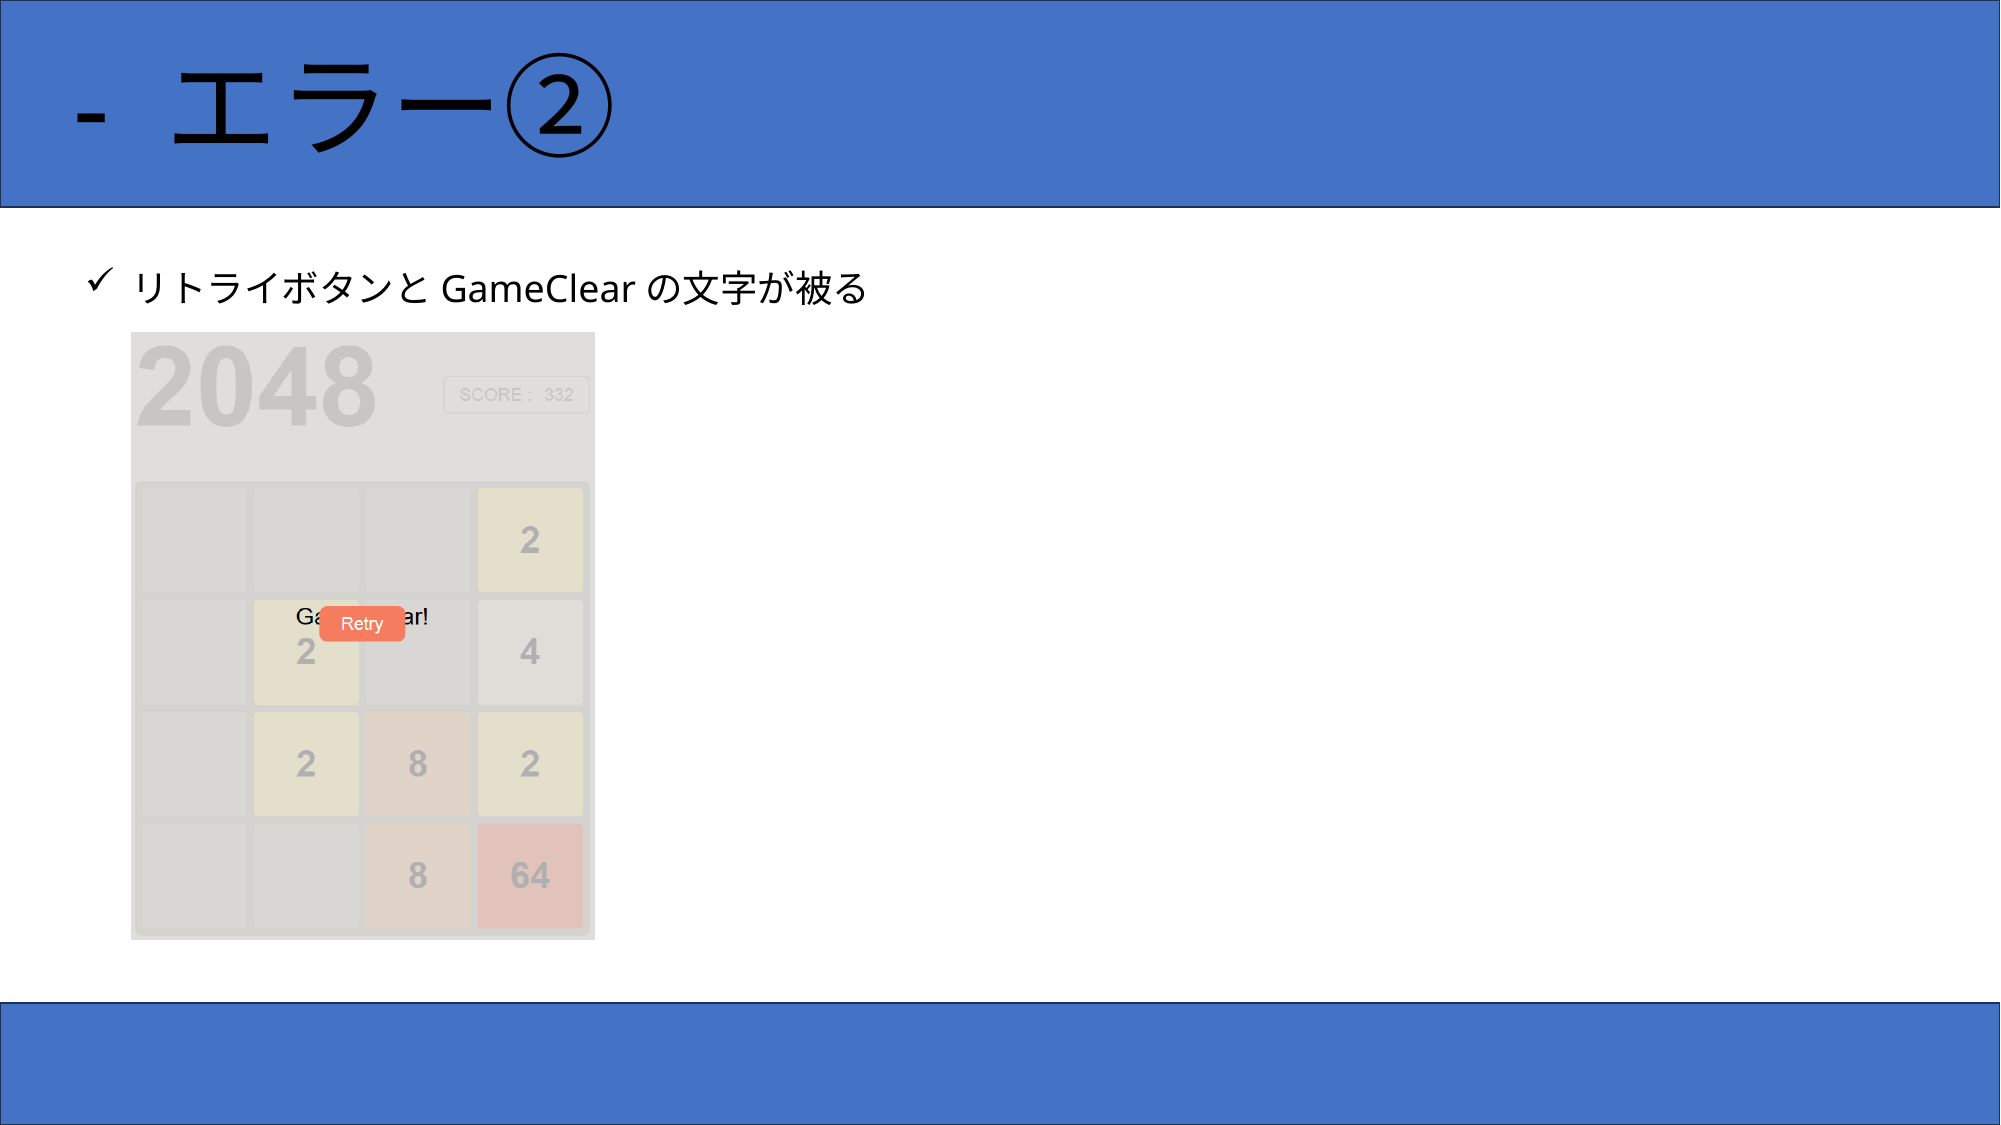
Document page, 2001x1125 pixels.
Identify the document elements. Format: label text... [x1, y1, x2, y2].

text_box [0, 1002, 2000, 1125]
picture [131, 332, 595, 940]
text_box リトライボタンとGameClearの文字が被る [69, 257, 1899, 318]
text_box - エラー② [0, 0, 2000, 208]
